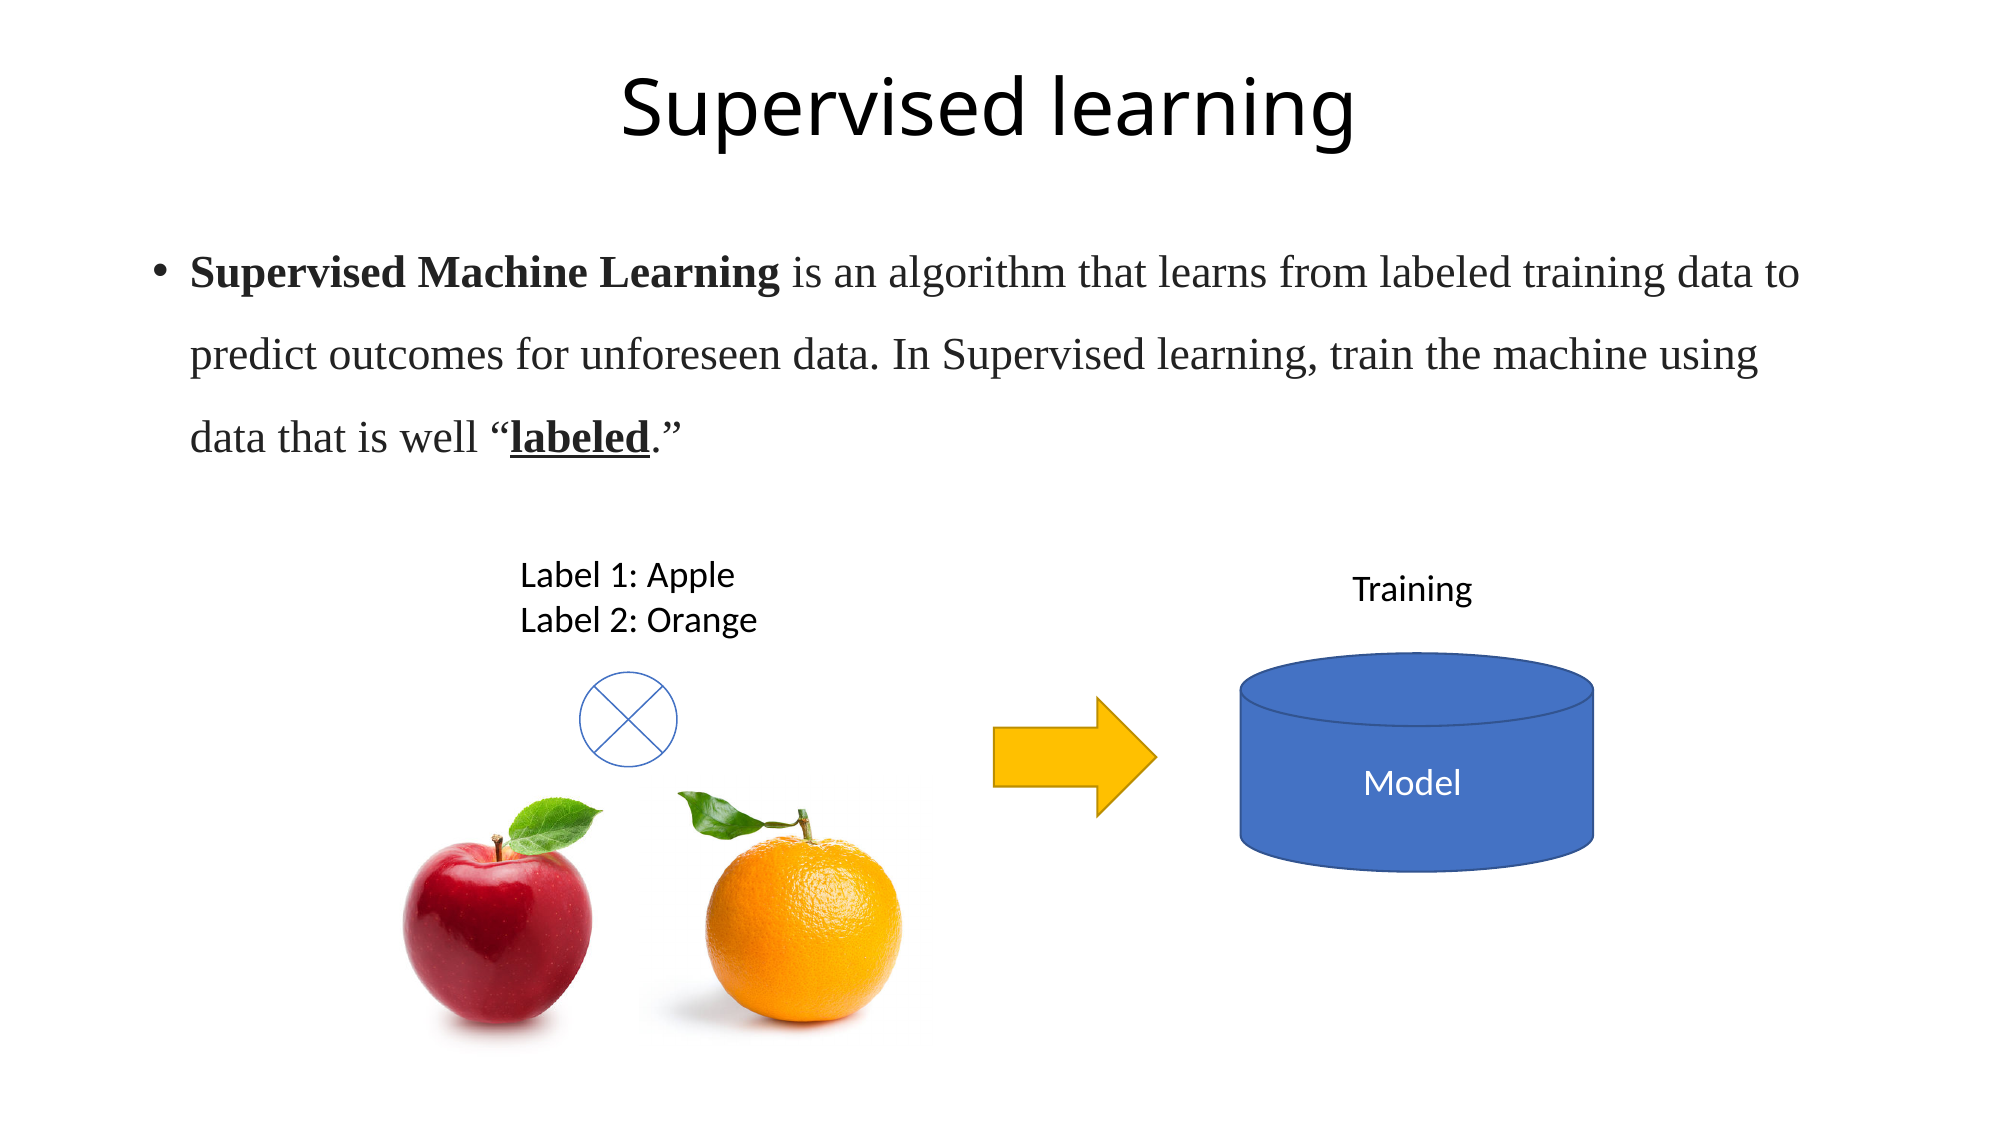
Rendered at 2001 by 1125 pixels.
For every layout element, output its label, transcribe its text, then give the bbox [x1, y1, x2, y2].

text_box [579, 672, 677, 767]
text_box Training [1337, 556, 1497, 617]
text_box [992, 695, 1158, 819]
text_box Label 1: Apple Label 2: Orange [505, 542, 773, 648]
picture [369, 789, 629, 1060]
list Supervised Machine Learning is an algorithm that learns from labeled training data to predict outcomes for unforeseen data. In Supervised learning, train the machine using data that is well “labeled.” [137, 206, 1863, 1014]
picture [639, 775, 933, 1046]
text_box Model [1239, 652, 1595, 873]
title Supervised learning [137, 59, 1863, 161]
